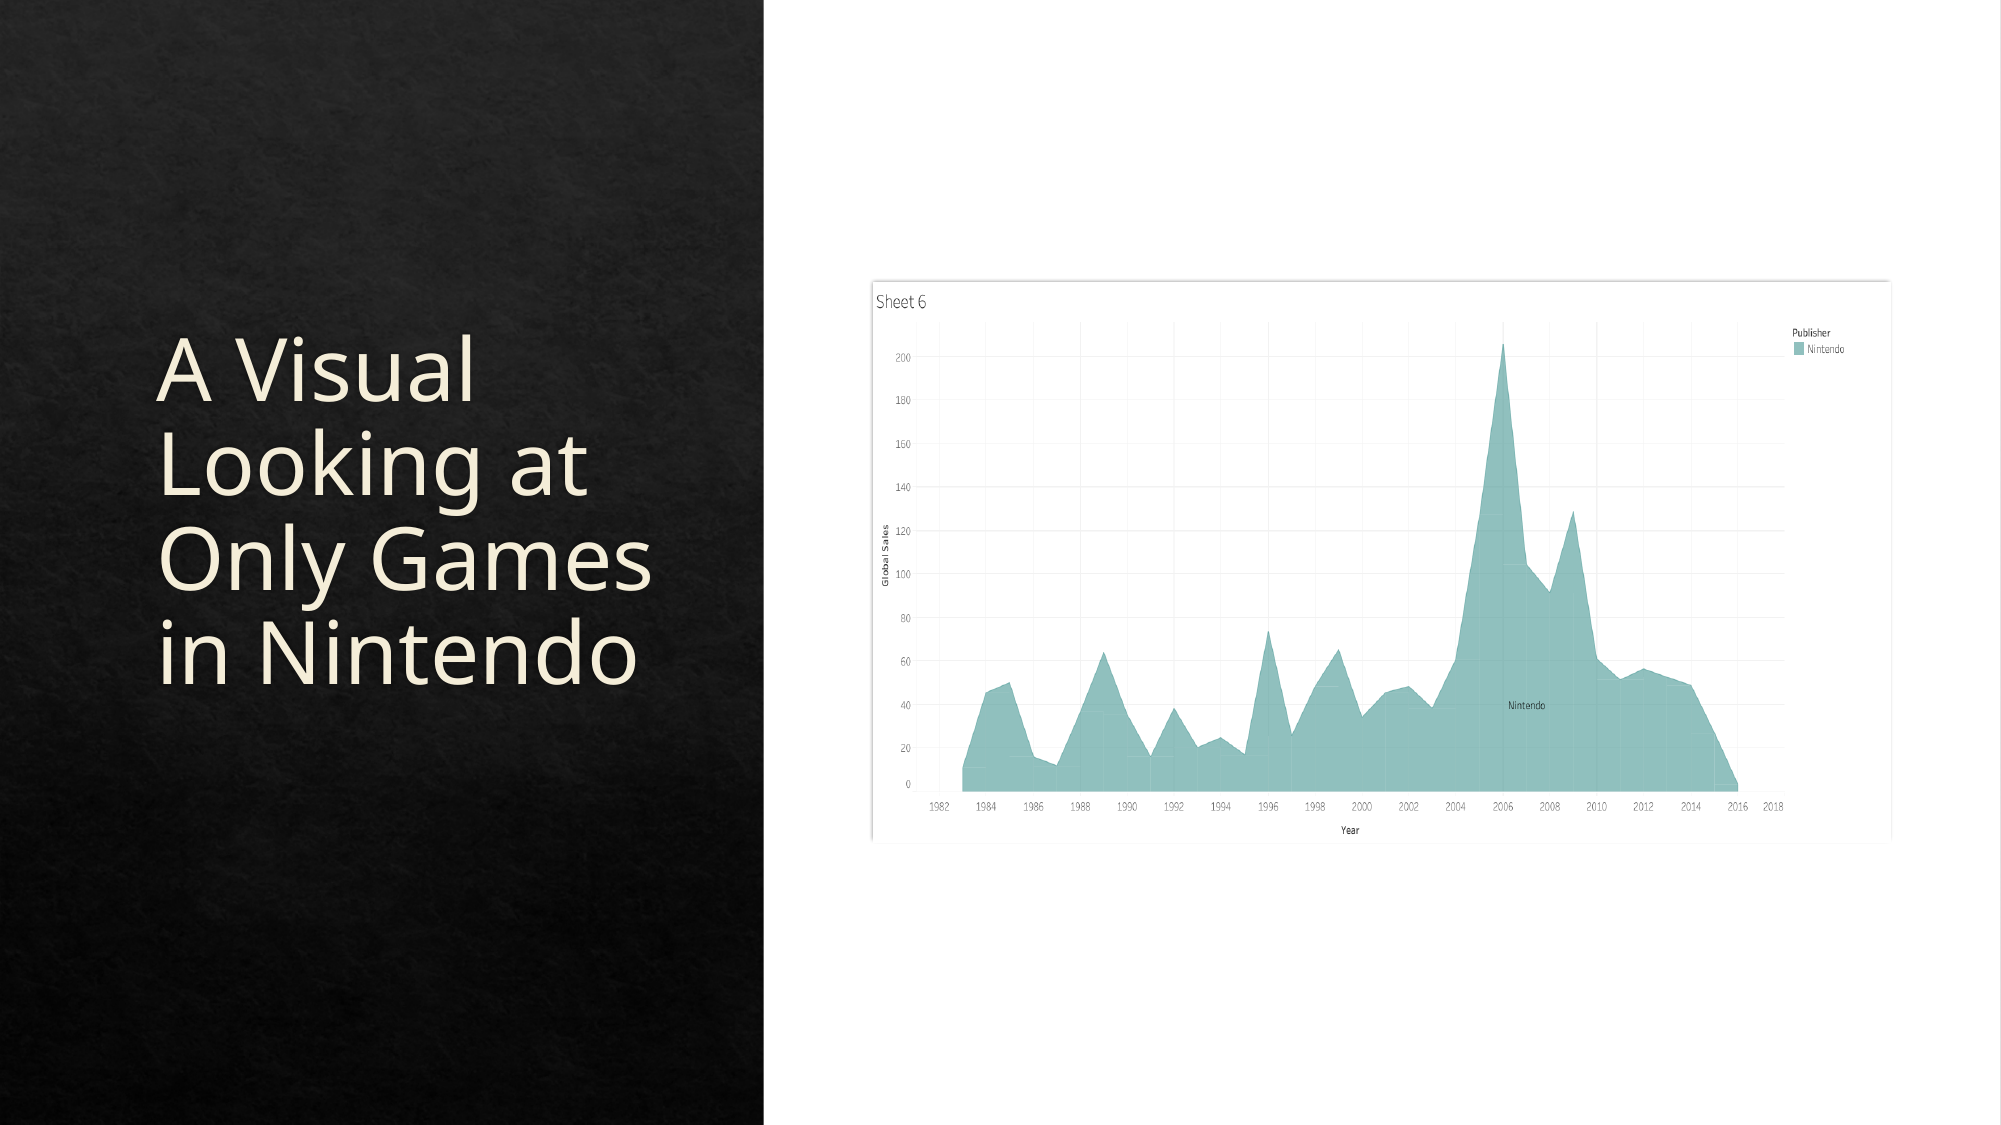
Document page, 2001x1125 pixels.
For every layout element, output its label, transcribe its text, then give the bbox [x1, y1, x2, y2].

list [873, 282, 1891, 843]
text_box [762, 0, 2000, 1125]
title A Visual Looking at Only Games in Nintendo [141, 137, 697, 712]
text_box [0, 0, 762, 1125]
